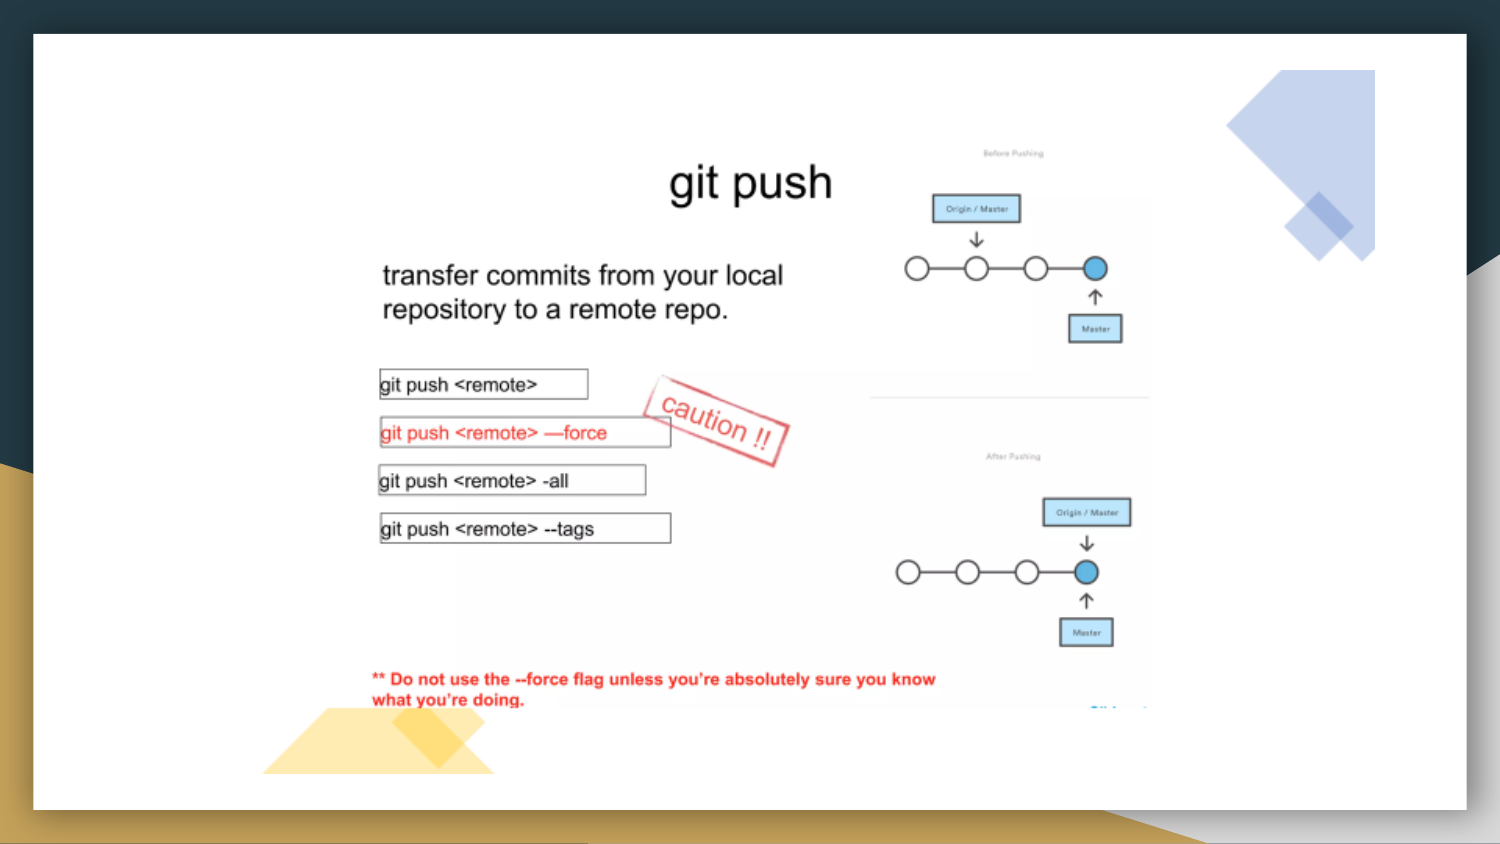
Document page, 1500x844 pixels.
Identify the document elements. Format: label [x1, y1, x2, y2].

picture [124, 70, 1376, 774]
